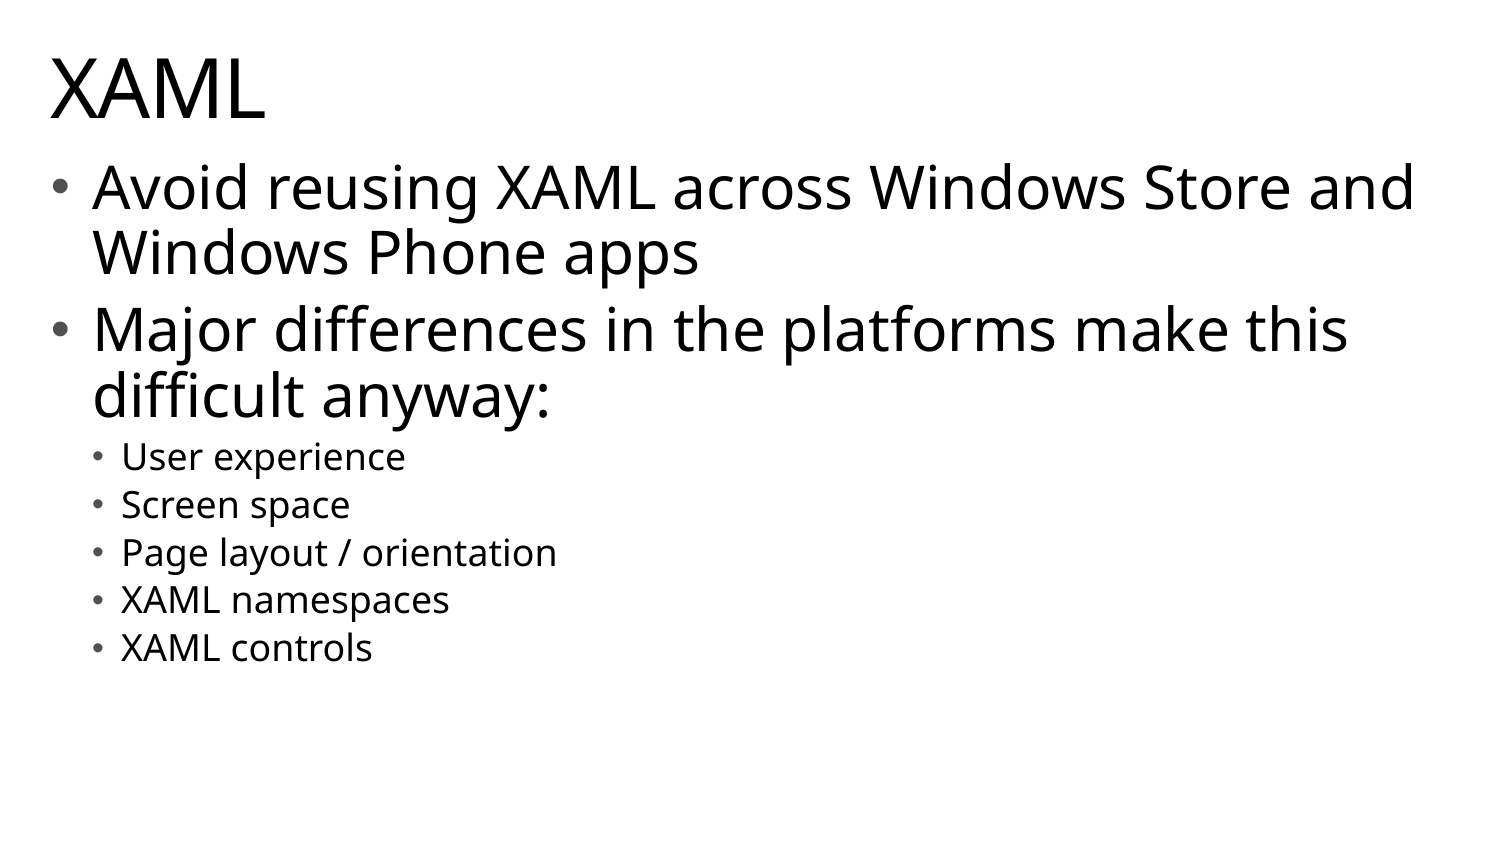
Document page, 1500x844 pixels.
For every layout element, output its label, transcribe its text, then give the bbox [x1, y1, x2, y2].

title XAML [33, 35, 1468, 147]
list Avoid reusing XAML across Windows Store and Windows Phone apps Major differences in the platforms make this difficult anyway: User experience Screen space Page layout / orientation XAML namespaces XAML controls [33, 147, 1467, 697]
